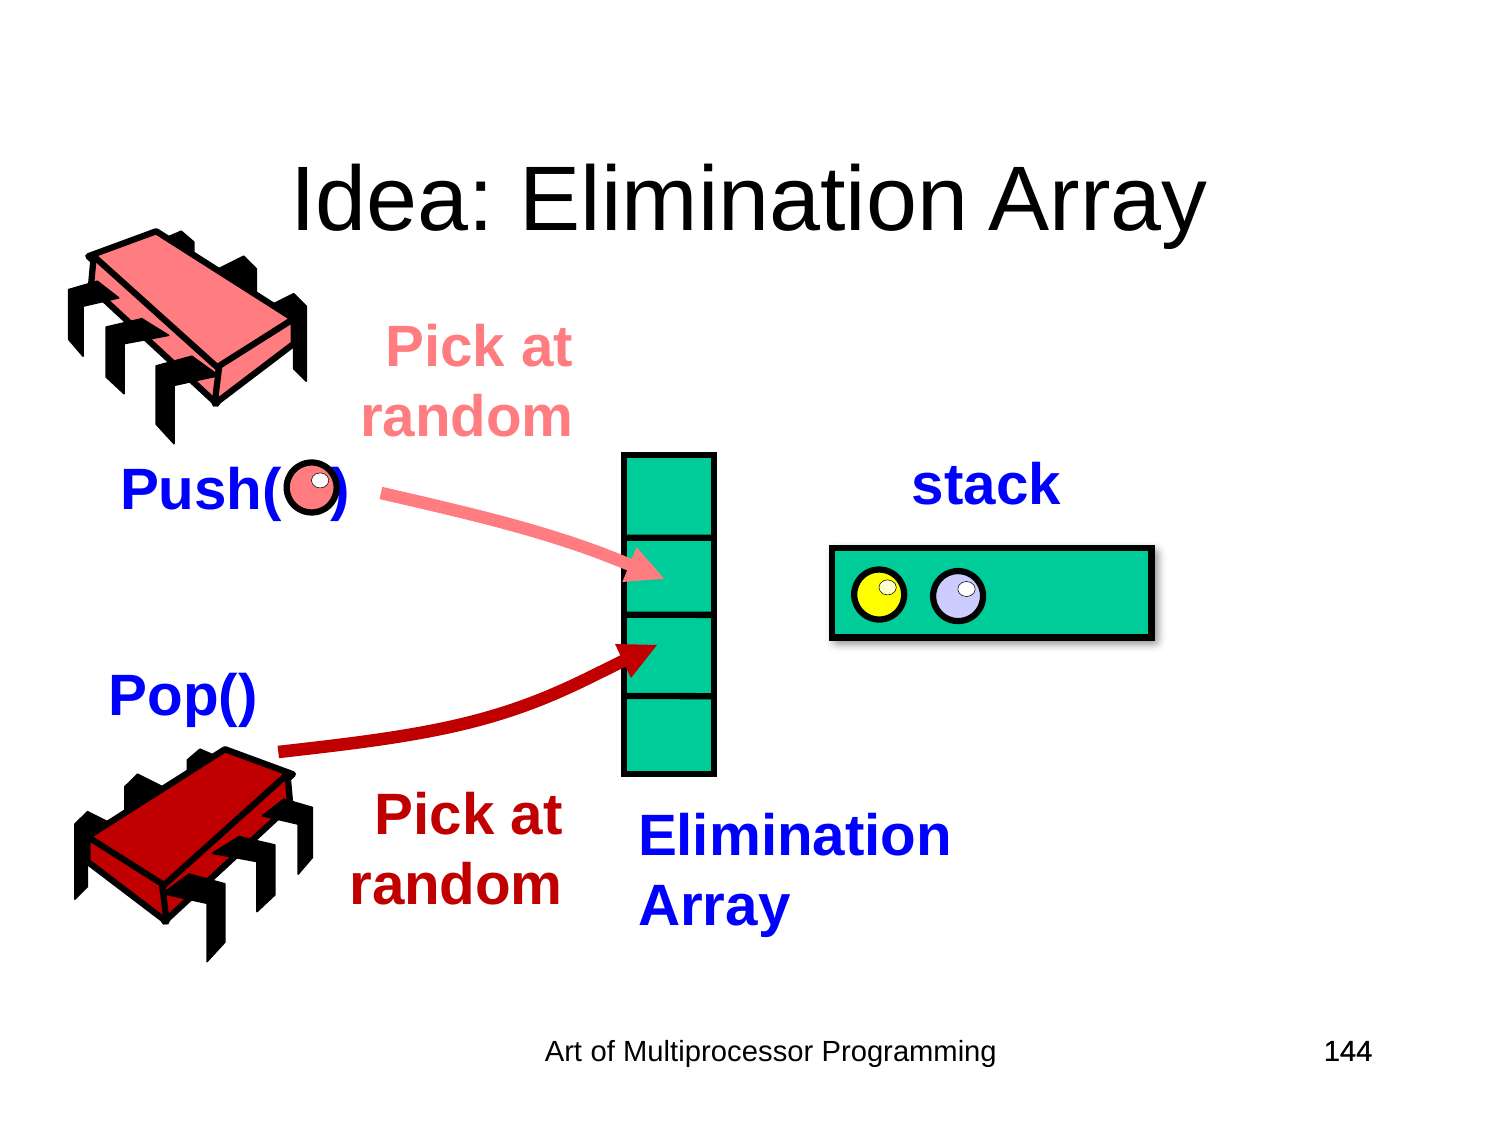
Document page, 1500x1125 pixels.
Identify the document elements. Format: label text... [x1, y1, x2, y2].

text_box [74, 748, 313, 962]
text_box stack [896, 438, 1076, 524]
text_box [286, 462, 337, 513]
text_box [68, 230, 307, 444]
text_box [853, 569, 984, 622]
text_box Pick at random [334, 768, 594, 924]
text_box Push( ) [105, 443, 365, 529]
text_box [832, 547, 1152, 638]
text_box [296, 656, 618, 749]
text_box Pop() [93, 650, 273, 735]
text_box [623, 454, 715, 775]
footer Art of Multiprocessor Programming [512, 1024, 1030, 1101]
text_box Pick at random [345, 300, 605, 456]
text_box 144 [1074, 1024, 1388, 1100]
text_box [380, 492, 618, 565]
text_box Elimination Array [623, 789, 984, 945]
title Idea: Elimination Array [112, 99, 1388, 288]
